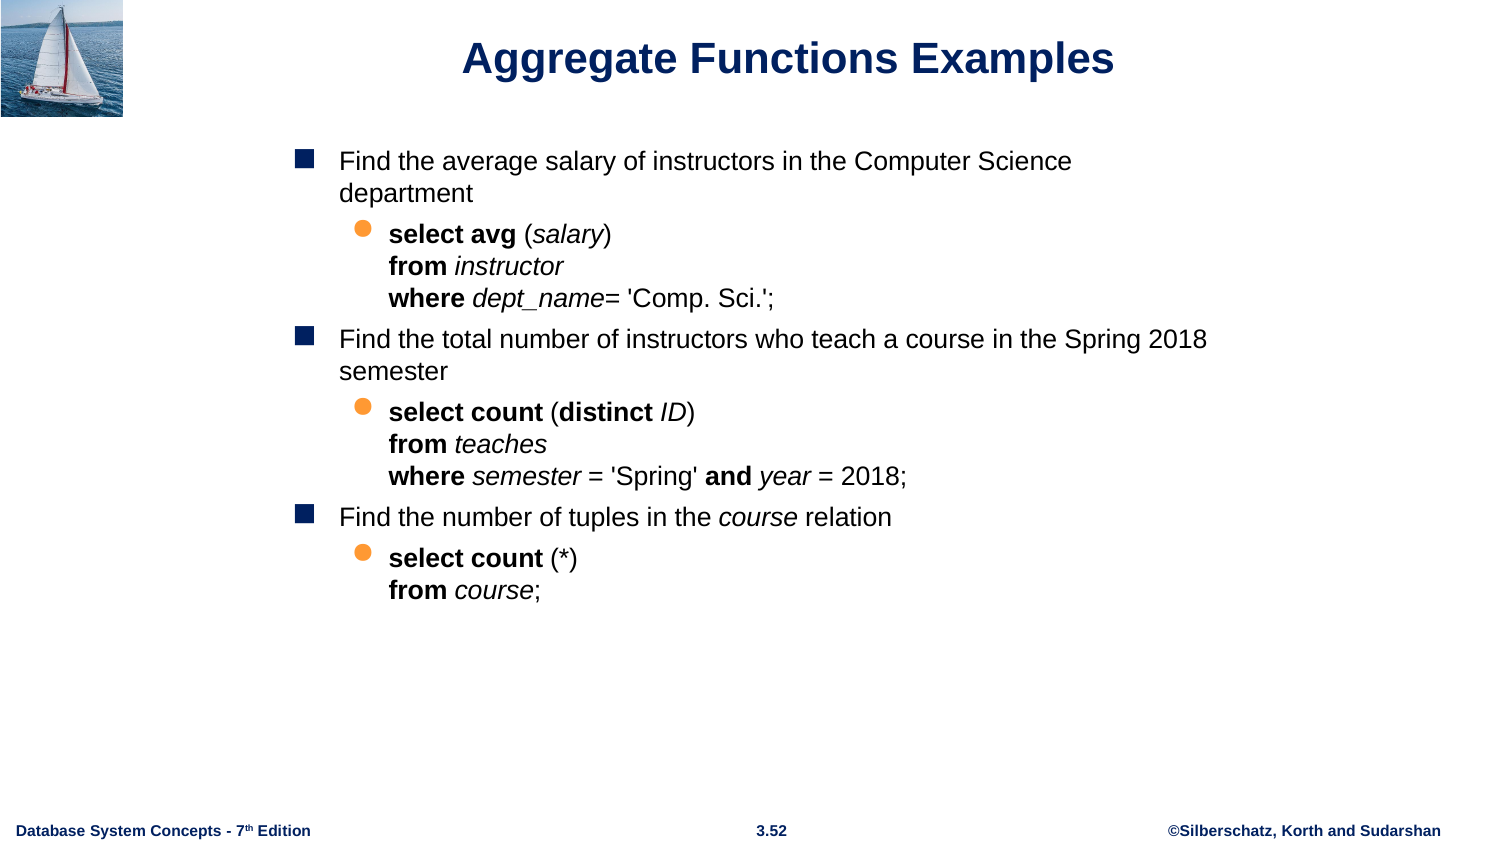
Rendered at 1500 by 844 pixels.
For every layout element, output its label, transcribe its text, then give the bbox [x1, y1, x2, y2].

text_box [280, 346, 1226, 395]
list Find the average salary of instructors in the Computer Science department select avg (salary) from instructor where dept_name= 'Comp. Sci.'; Find the total number of instructors who teach a course in the Spring 2018 semester select count (distinct ID) from teaches where semester = 'Spring' and year = 2018; Find the number of tuples in the course relation select count (*) from course; [282, 136, 1228, 728]
picture [0, 0, 123, 117]
title Aggregate Functions Examples [125, 14, 1452, 90]
